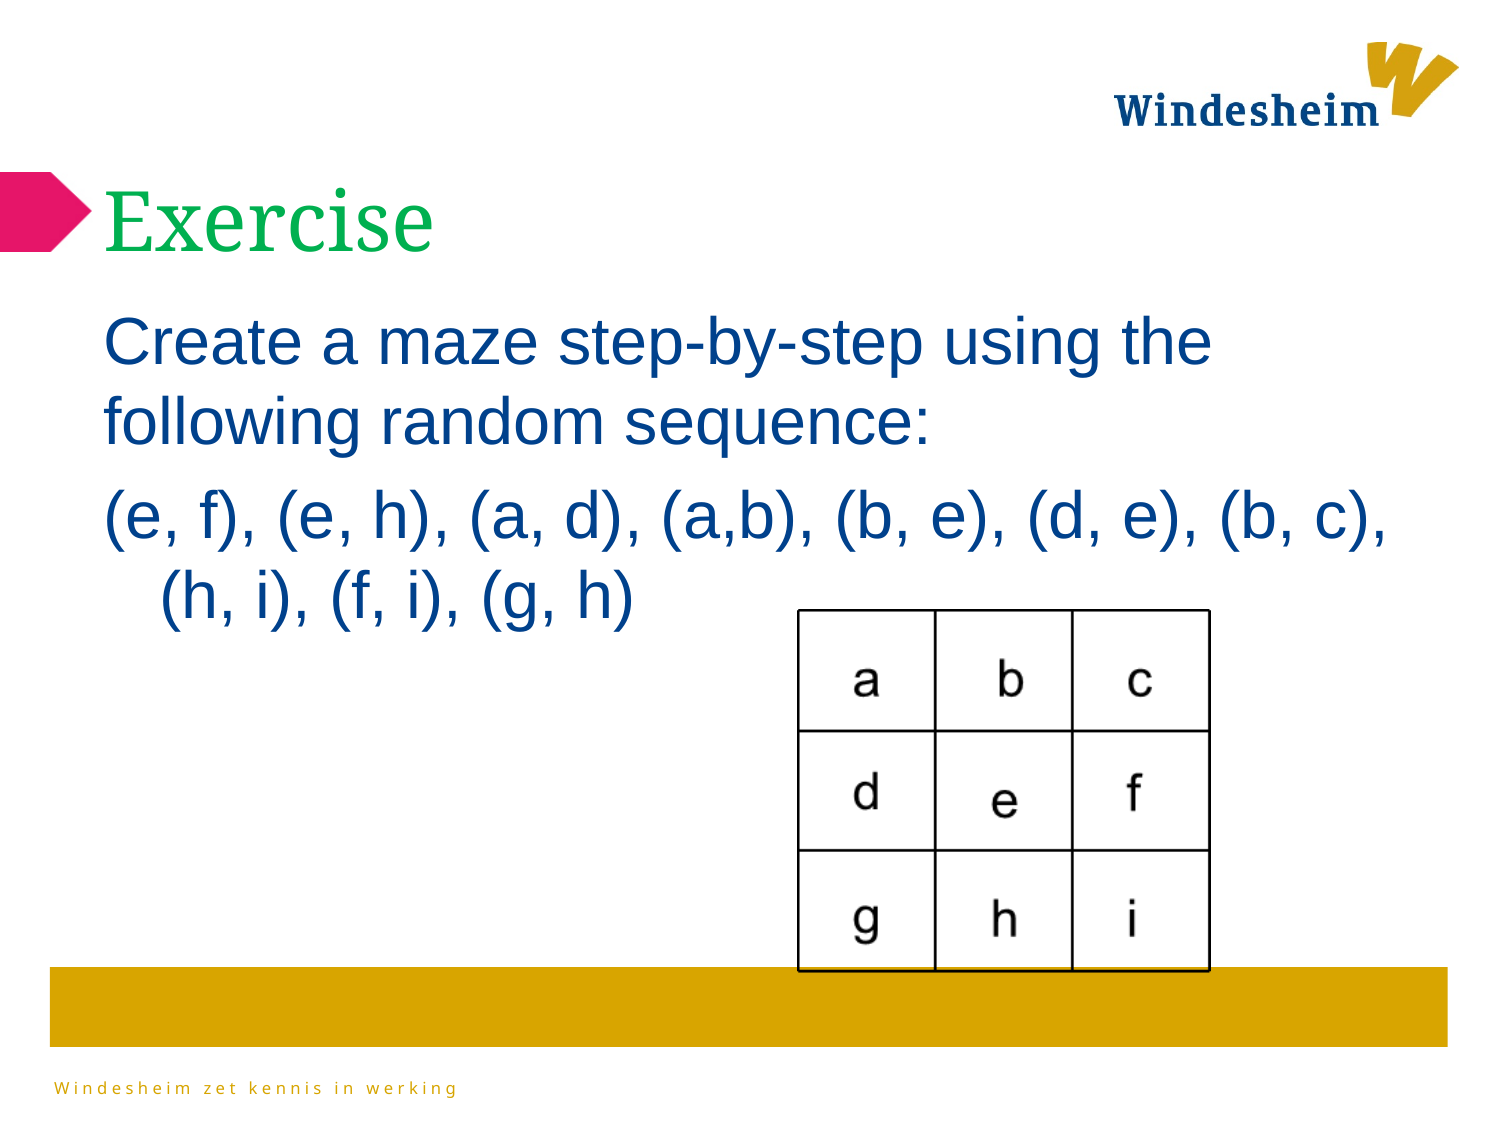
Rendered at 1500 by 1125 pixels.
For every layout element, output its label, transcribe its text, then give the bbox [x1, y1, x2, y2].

list Create a maze step-by-step using the following random sequence: (e, f), (e, h), (a, d), (a,b), (b, e), (d, e), (b, c), (h, i), (f, i), (g, h) [88, 290, 1437, 941]
picture [0, 172, 88, 252]
picture [1114, 42, 1459, 126]
picture [49, 609, 1448, 1047]
title Exercise [88, 160, 1439, 265]
